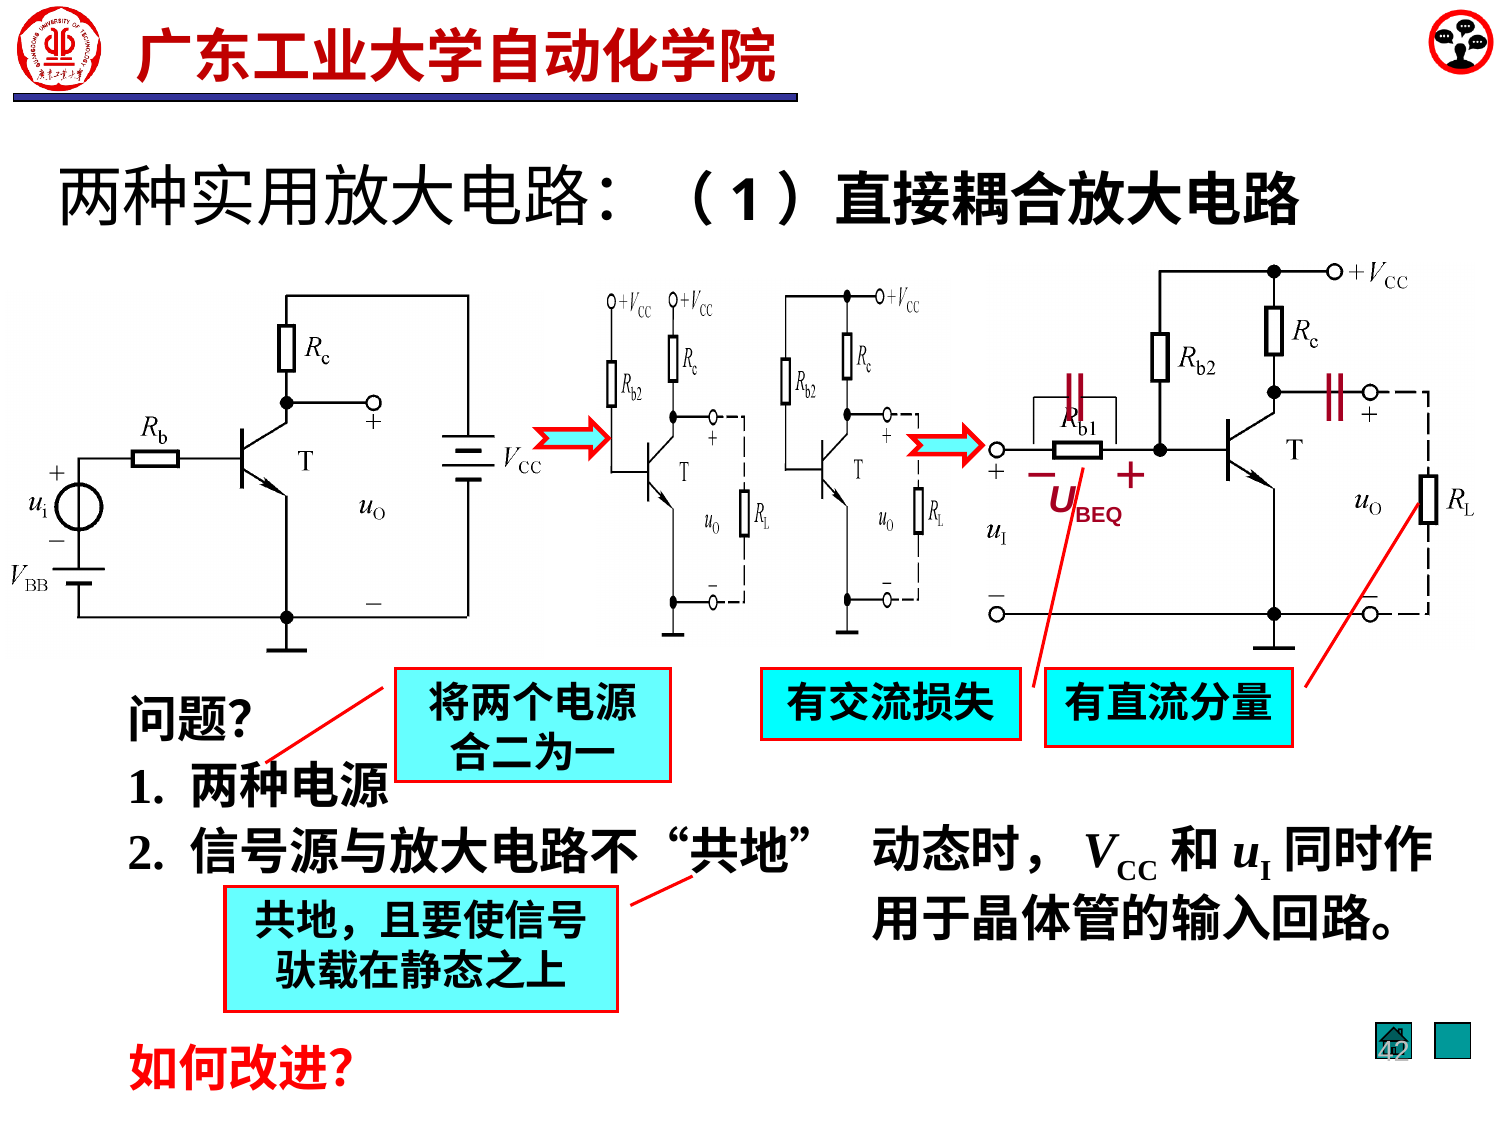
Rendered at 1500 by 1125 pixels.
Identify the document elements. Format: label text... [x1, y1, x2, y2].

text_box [911, 261, 1476, 650]
text_box 将两个电源合二为一 [395, 668, 671, 782]
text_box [1033, 373, 1341, 445]
picture [11, 0, 106, 95]
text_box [5, 290, 544, 659]
text_box 问题？ 1. 两种电源 2. 信号源与放大电路不“共地” [112, 674, 875, 887]
text_box 动态时，VCC和uI同时作用于晶体管的输入回路。 [856, 810, 1471, 954]
picture [1427, 8, 1495, 75]
text_box 共地，且要使信号驮载在静态之上 [224, 886, 618, 1012]
title 两种实用放大电路：（1）直接耦合放大电路 [40, 125, 1317, 255]
slide_number 42 [1074, 1024, 1426, 1103]
text_box 有直流分量 [1045, 668, 1293, 747]
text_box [537, 278, 906, 647]
text_box 如何改进？ [113, 1029, 394, 1104]
text_box 有交流损失 [761, 668, 1021, 740]
